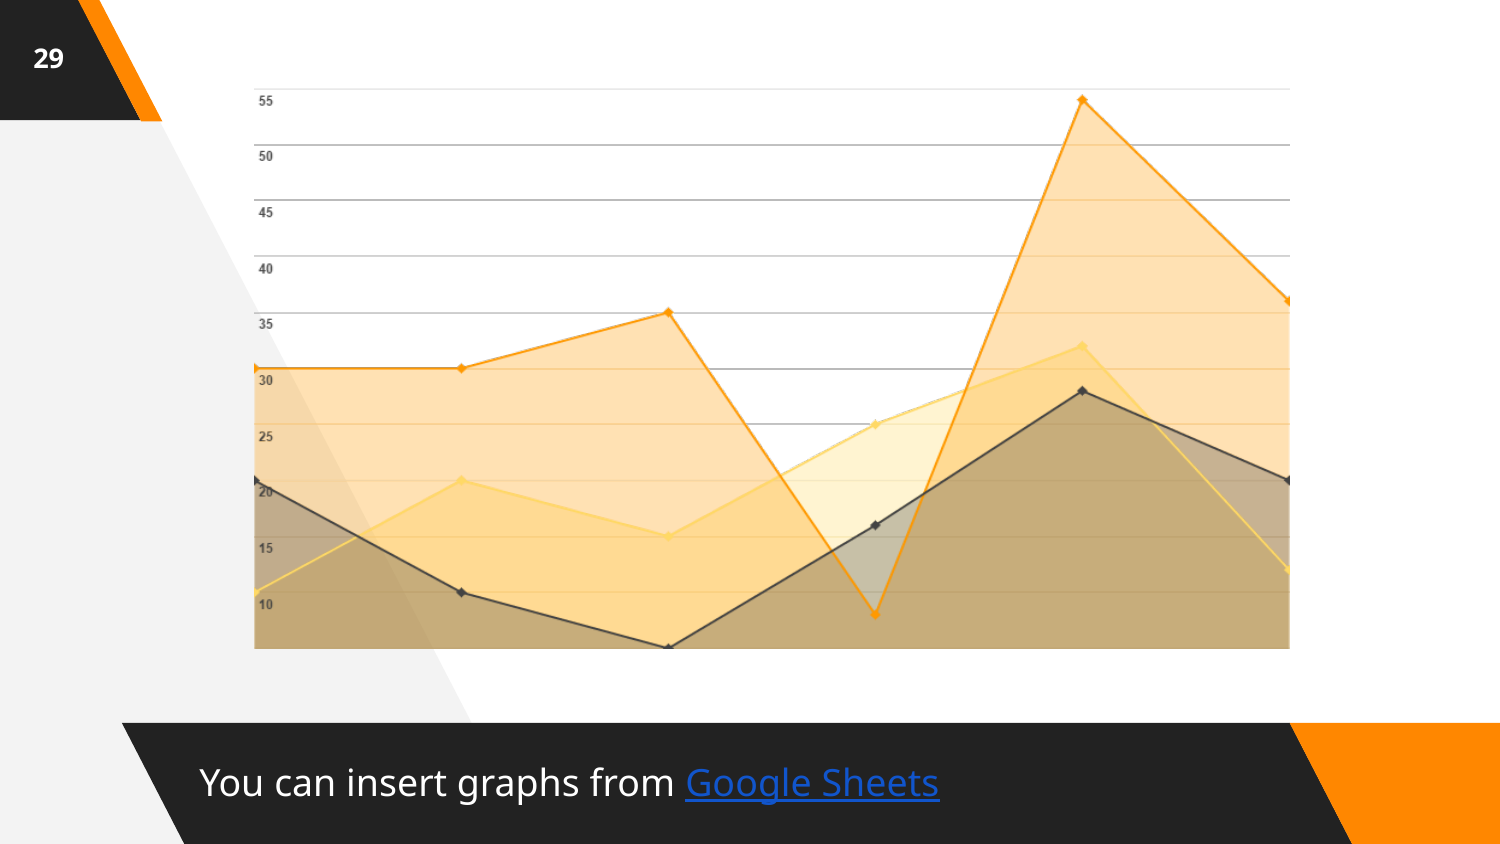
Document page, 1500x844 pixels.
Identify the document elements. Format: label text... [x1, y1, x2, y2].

list You can insert graphs from Google Sheets [184, 722, 1290, 844]
picture [253, 88, 1290, 649]
slide_number ‹#› [0, 0, 98, 121]
